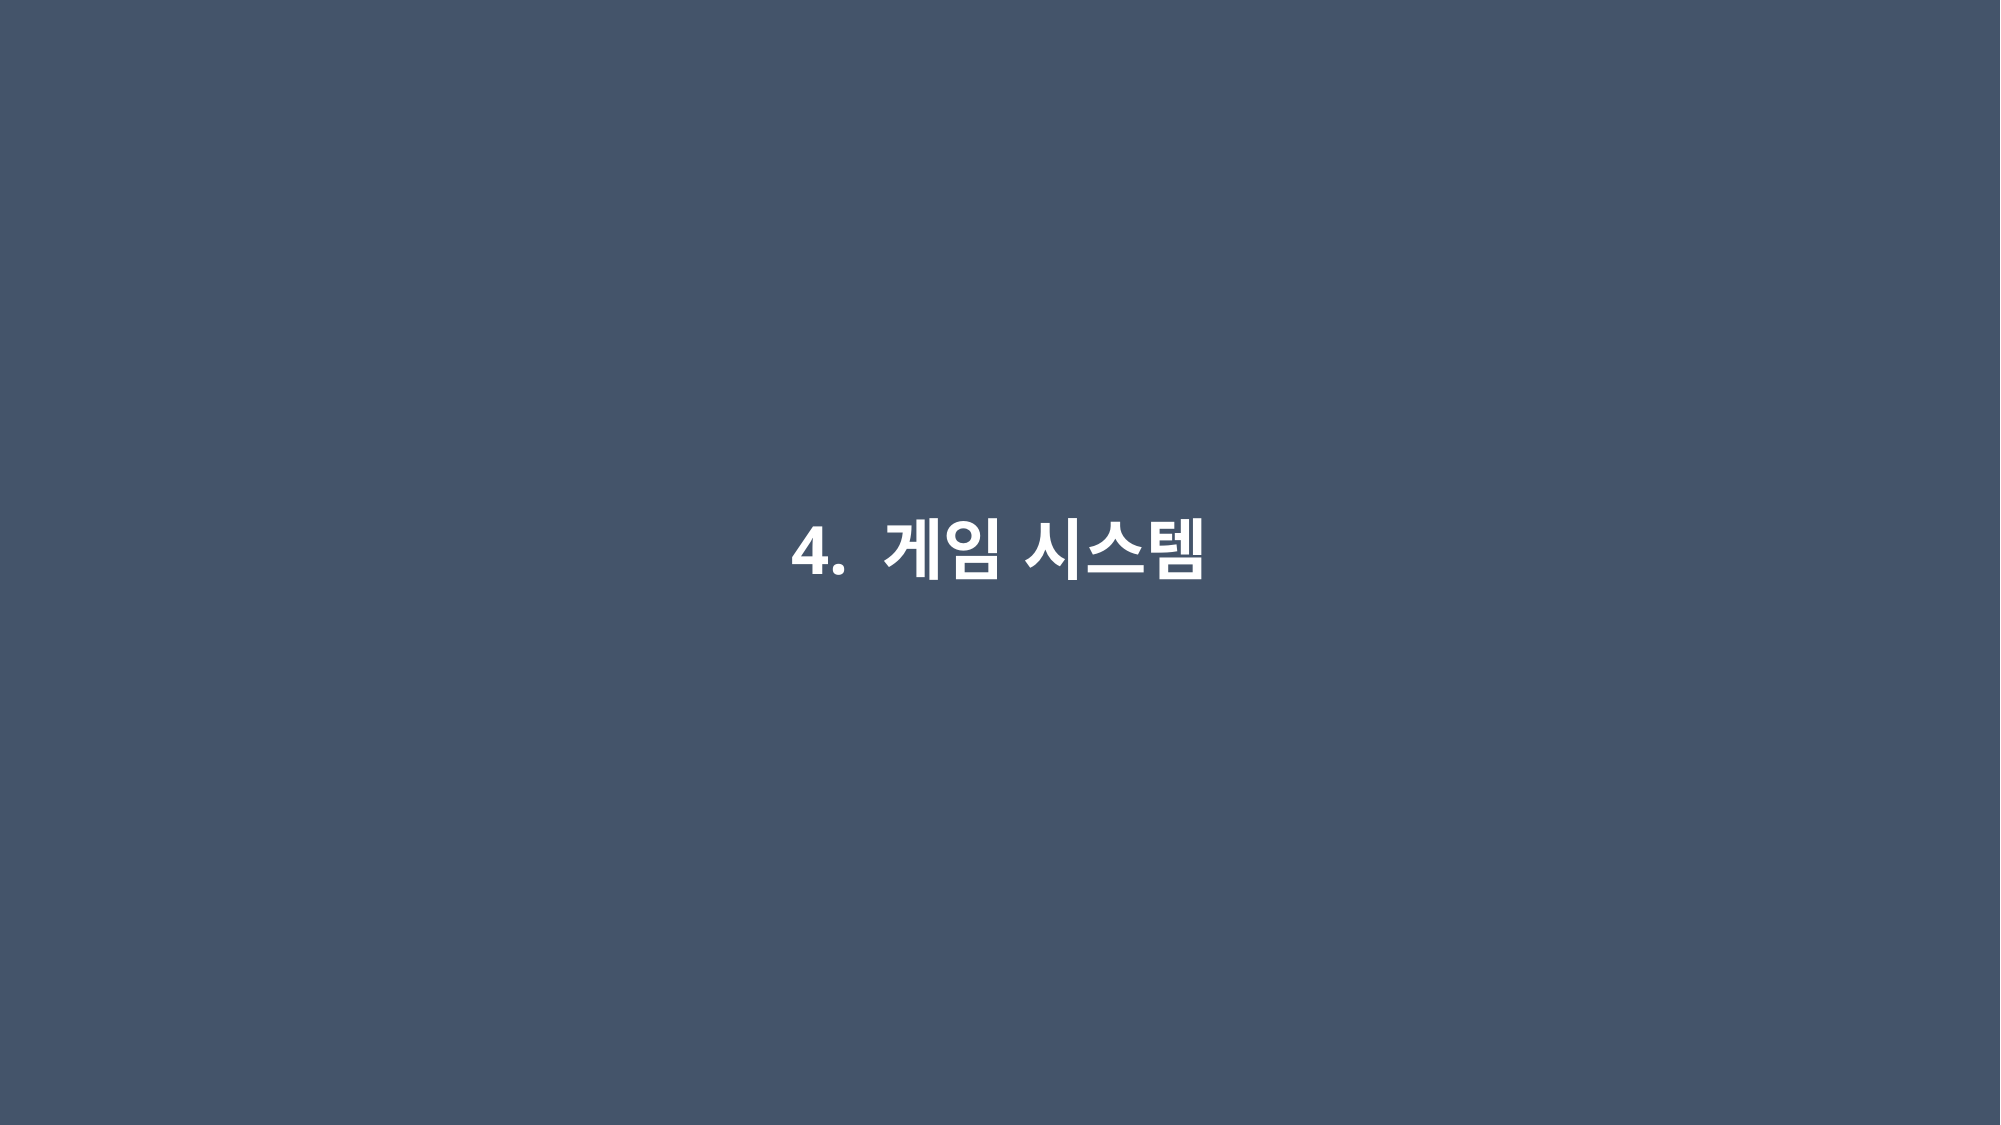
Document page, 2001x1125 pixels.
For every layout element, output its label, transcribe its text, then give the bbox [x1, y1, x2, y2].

text_box 4. 게임 시스템 [0, 500, 2000, 596]
